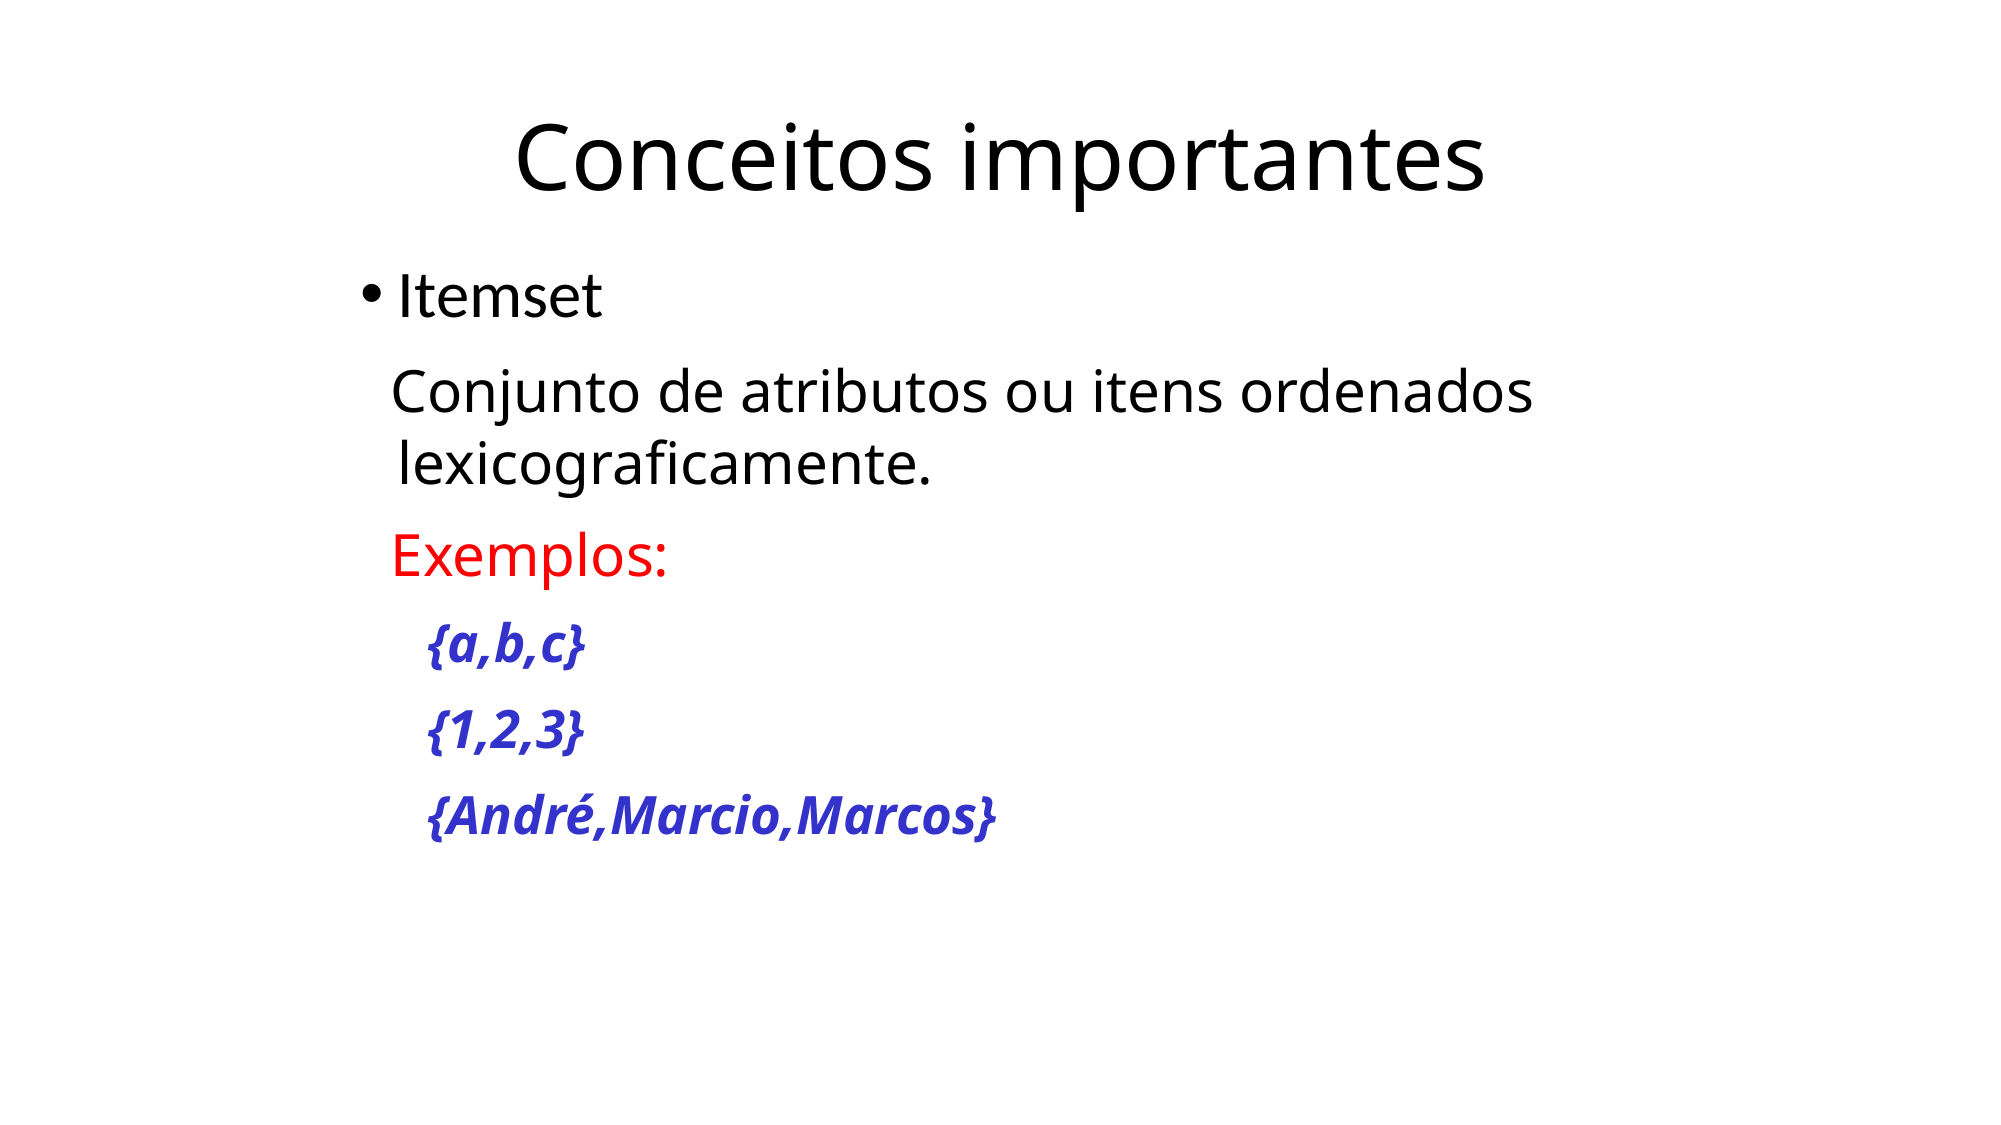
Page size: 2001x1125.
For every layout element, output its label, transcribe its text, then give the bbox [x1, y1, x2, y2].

list Itemset Conjunto de atributos ou itens ordenados lexicograficamente. Exemplos: {a,b,c} {1,2,3} {André,Marcio,Marcos} [360, 260, 1642, 1041]
title Conceitos importantes [360, 66, 1642, 255]
